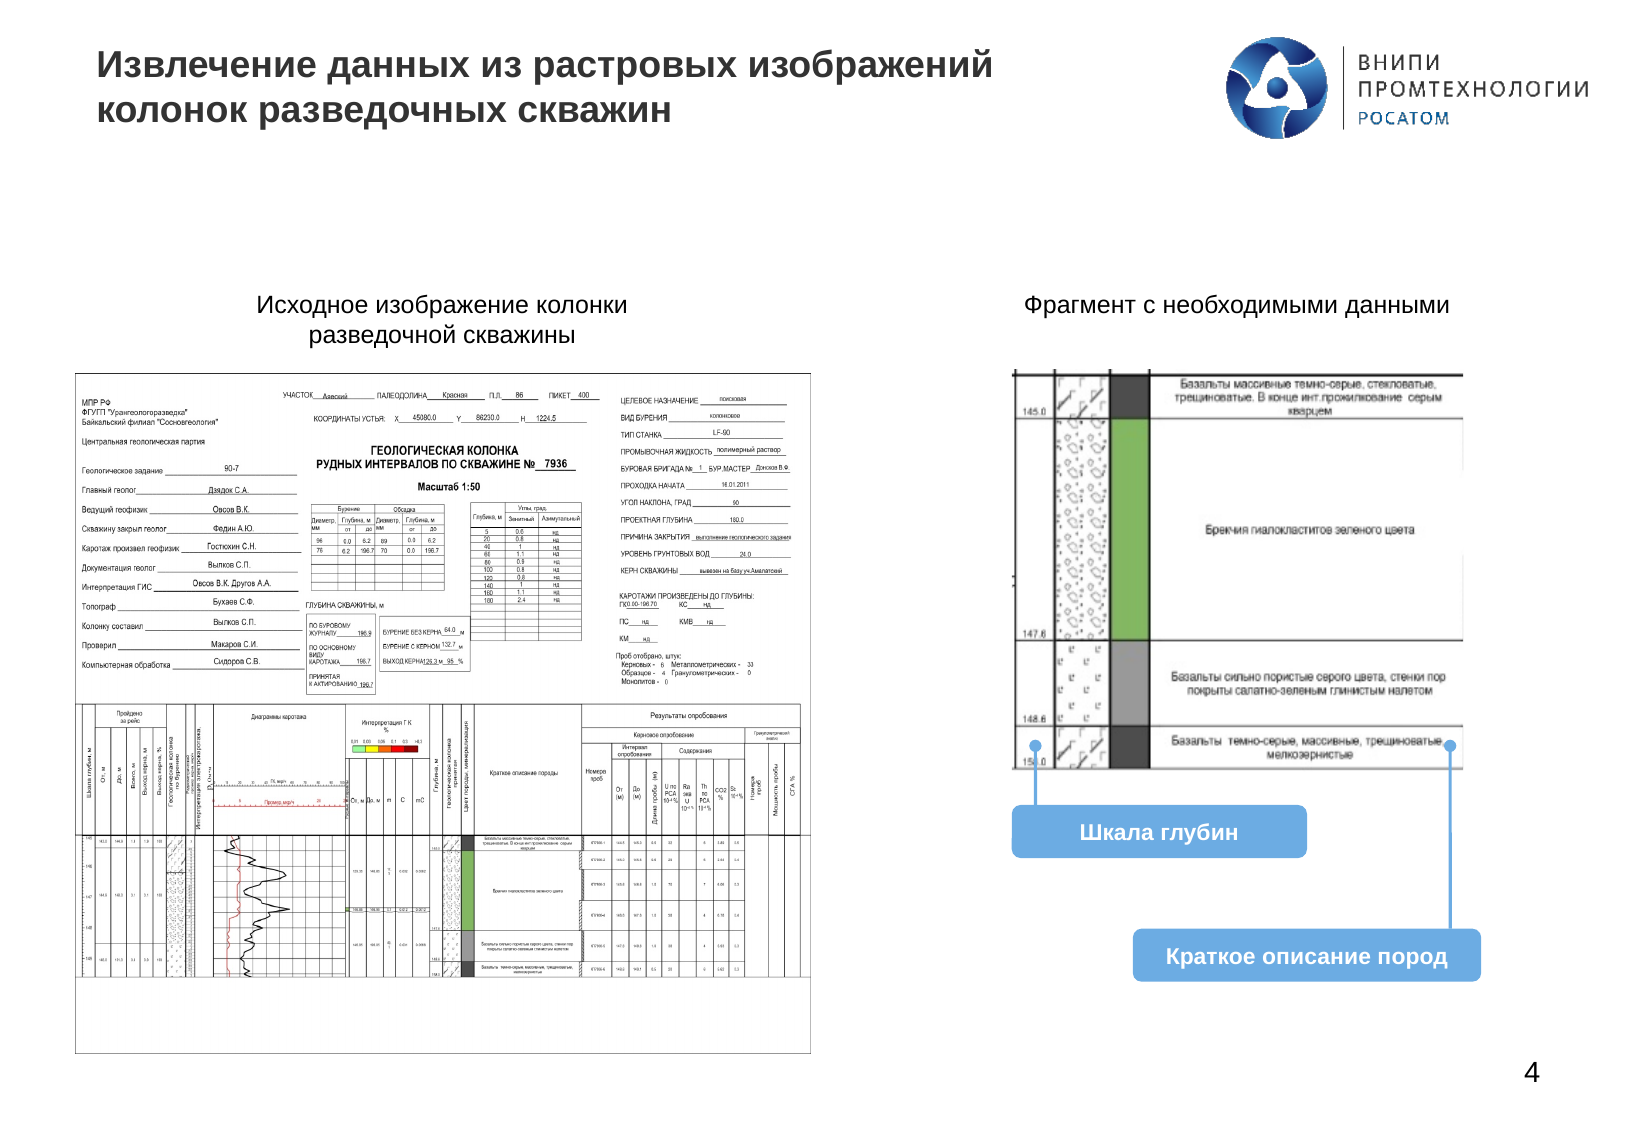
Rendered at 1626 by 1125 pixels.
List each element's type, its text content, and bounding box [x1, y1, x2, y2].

text_box Фрагмент с необходимыми данными [949, 280, 1525, 326]
text_box Исходное изображение колонки разведочной скважины [194, 281, 691, 356]
picture [1214, 30, 1600, 148]
picture [1011, 369, 1464, 772]
picture [75, 373, 811, 1054]
text_box Шкала глубин [1010, 803, 1309, 860]
text_box <номер> [1509, 1045, 1572, 1105]
text_box Извлечение данных из растровых изображений колонок разведочных скважин [96, 49, 1211, 121]
text_box Краткое описание пород [1131, 927, 1483, 983]
